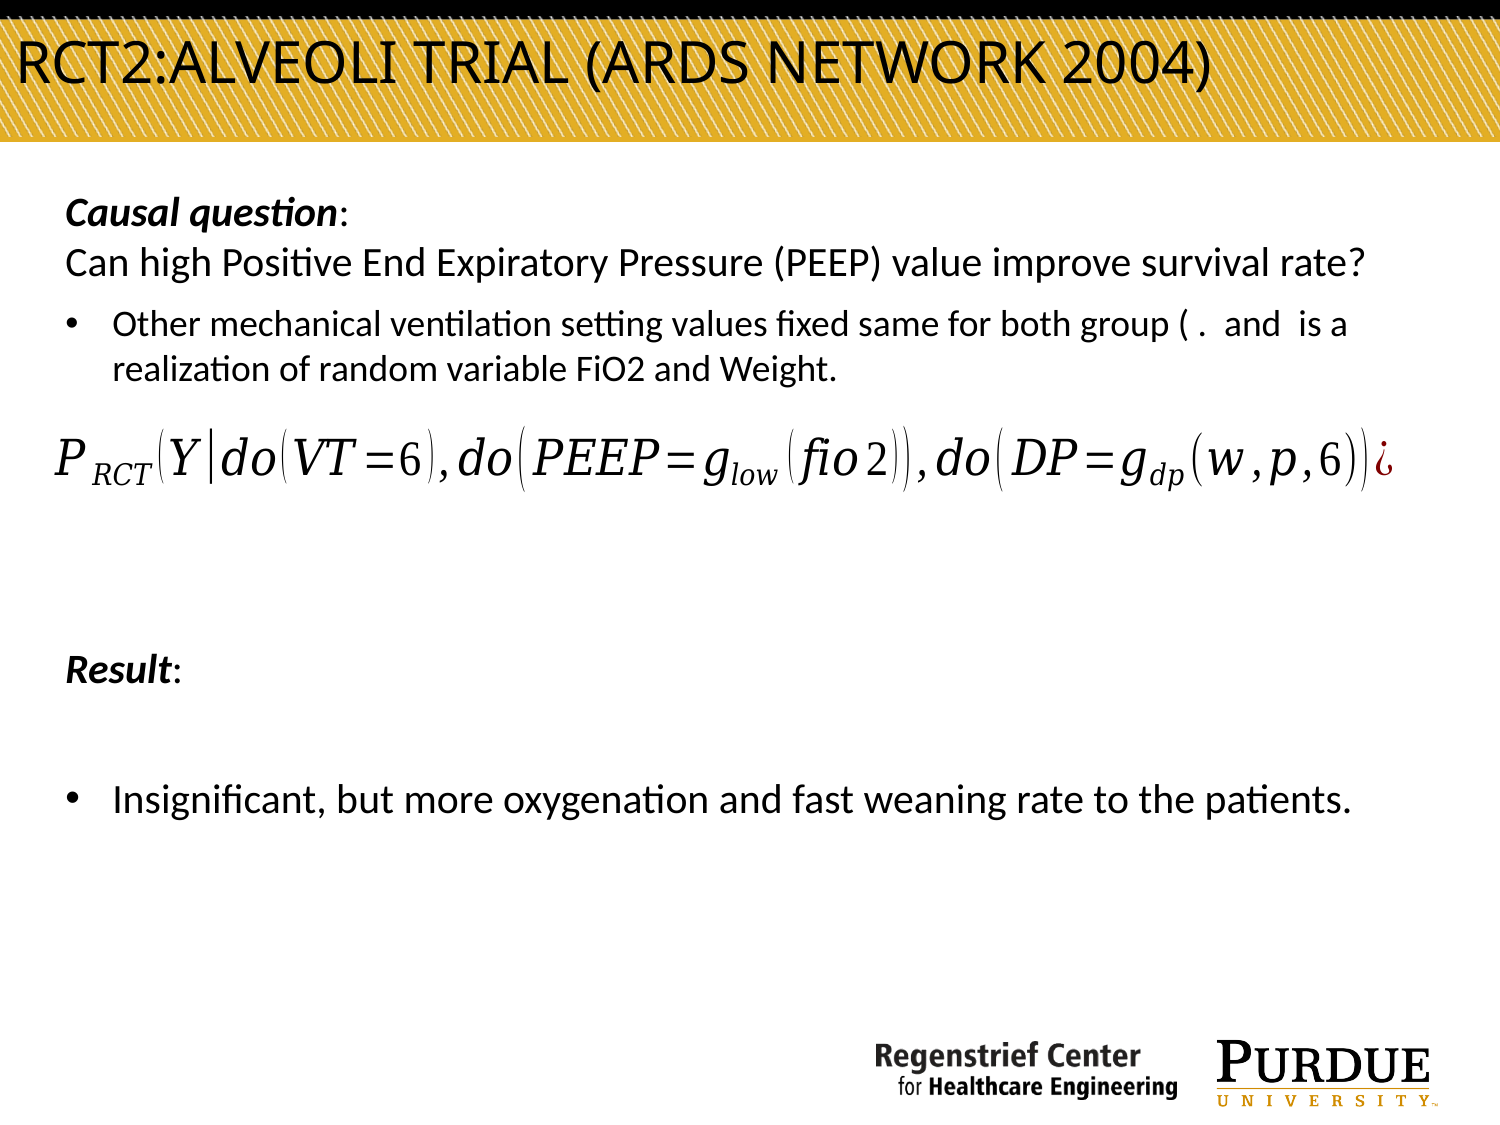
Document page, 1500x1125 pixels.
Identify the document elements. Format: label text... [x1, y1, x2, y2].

picture [876, 1041, 1177, 1100]
text_box Causal question: Can high Positive End Expiratory Pressure (PEEP) value improve survival rate? [50, 177, 1397, 293]
list RCT2:ALVEOLI trial (ARDS network 2004) [0, 25, 1344, 138]
